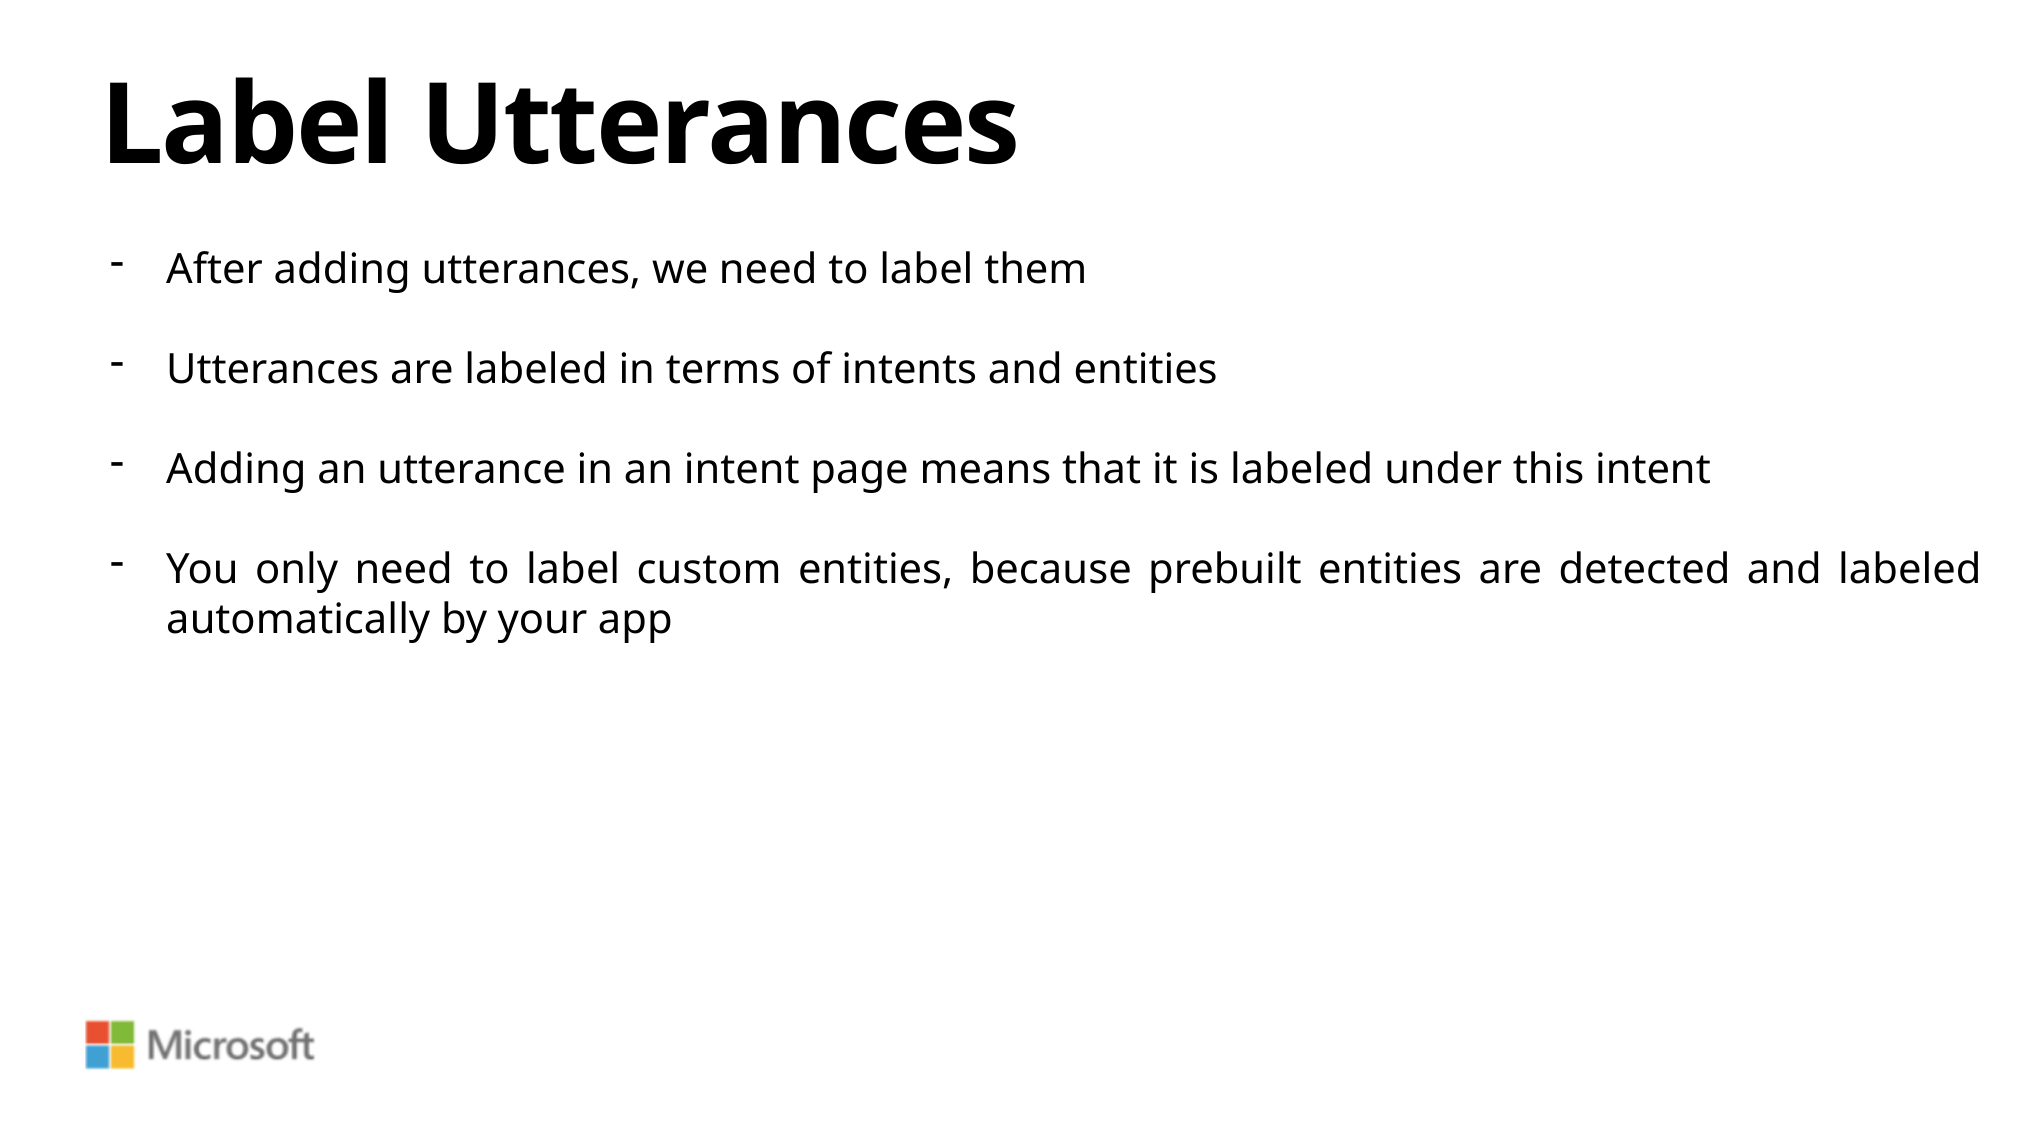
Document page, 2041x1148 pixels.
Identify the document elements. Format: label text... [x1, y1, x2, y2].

picture [57, 988, 333, 1087]
text_box After adding utterances, we need to label them Utterances are labeled in terms of intents and entities Adding an utterance in an intent page means that it is labeled under this intent You only need to label custom entities, because prebuilt entities are detected and labeled automatically by your app [95, 234, 1998, 650]
text_box Label Utterances [85, 58, 2036, 187]
